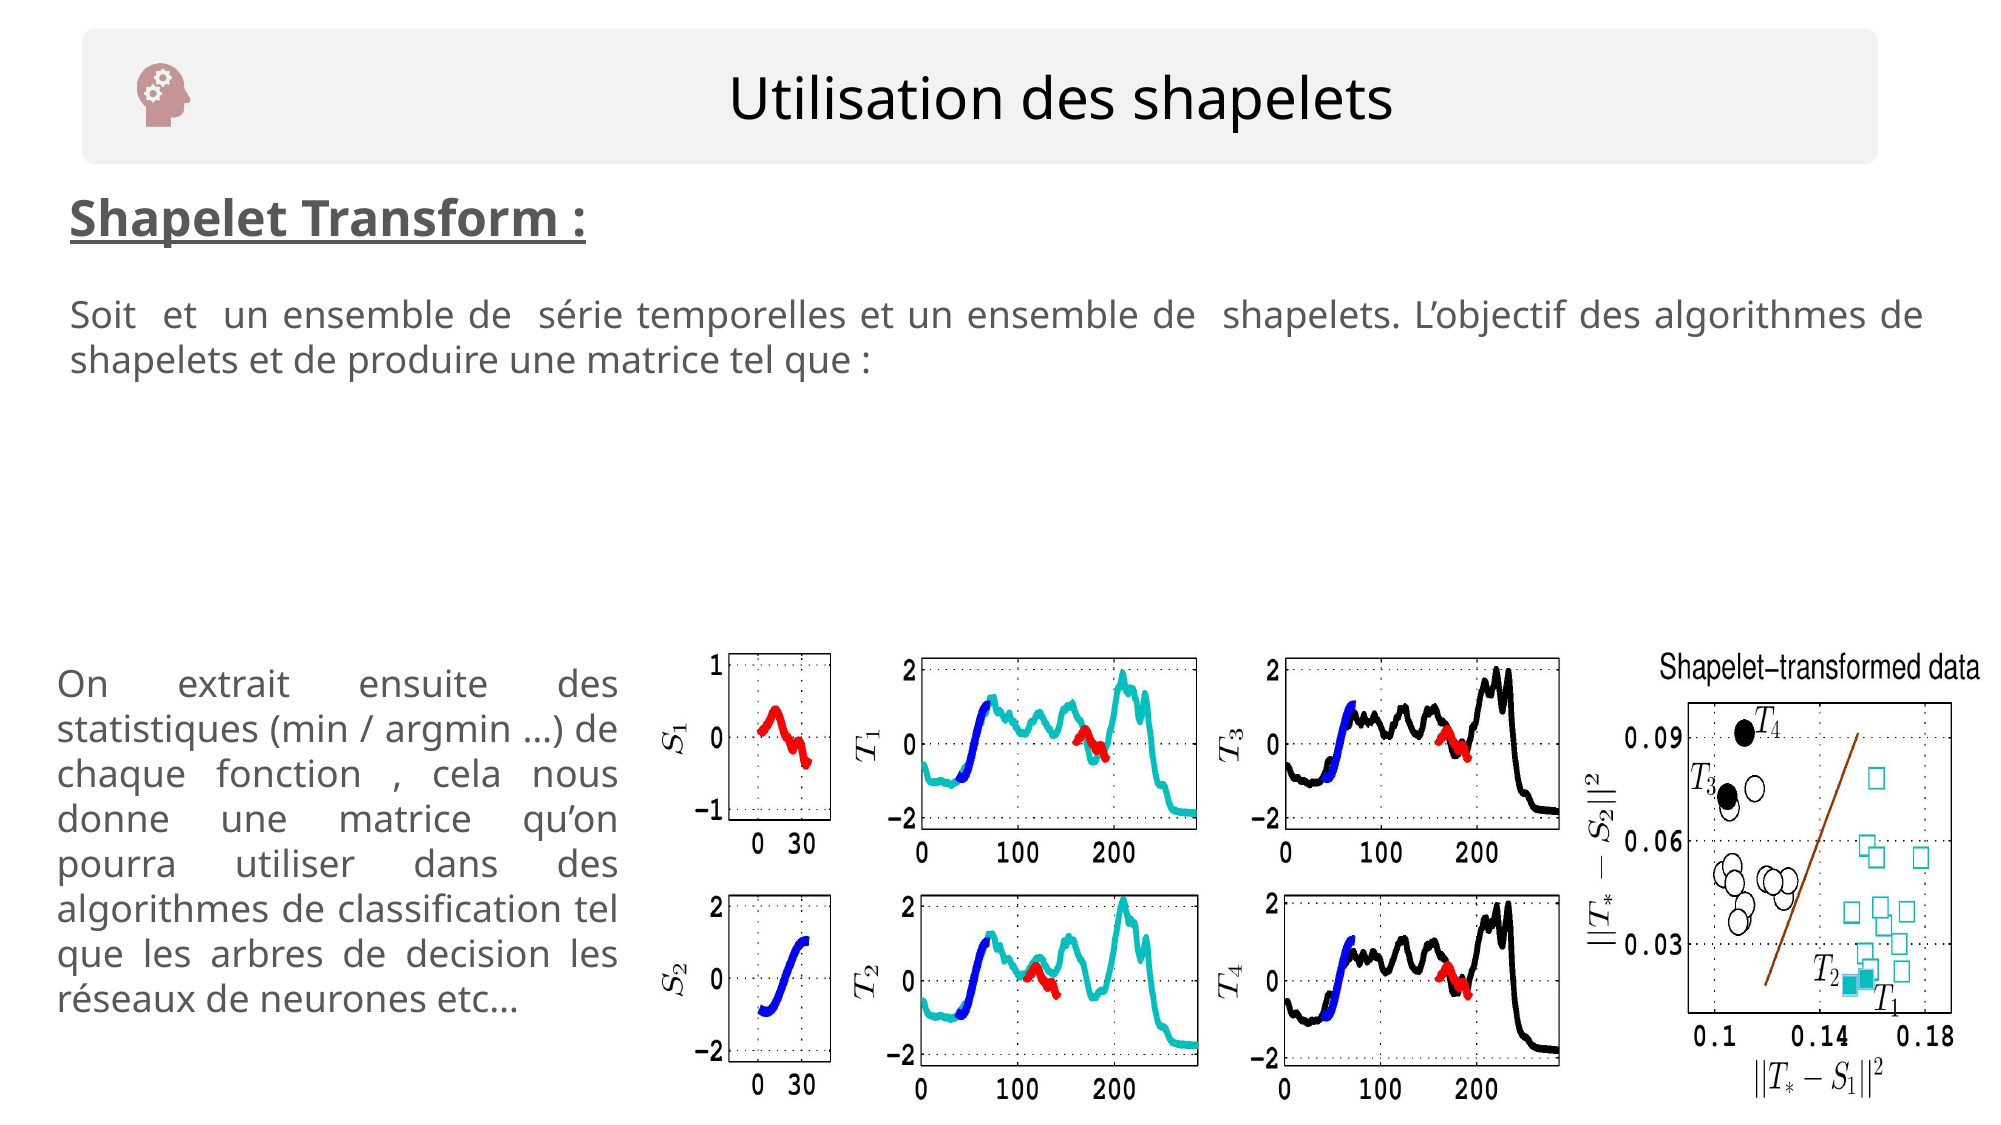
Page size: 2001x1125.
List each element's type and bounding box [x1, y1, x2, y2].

picture [660, 649, 1990, 1107]
text_box [125, 58, 202, 135]
text_box [81, 244, 1235, 1090]
text_box [81, 197, 177, 240]
text_box [81, 28, 244, 165]
text_box [244, 28, 1879, 165]
text_box [177, 194, 1823, 322]
